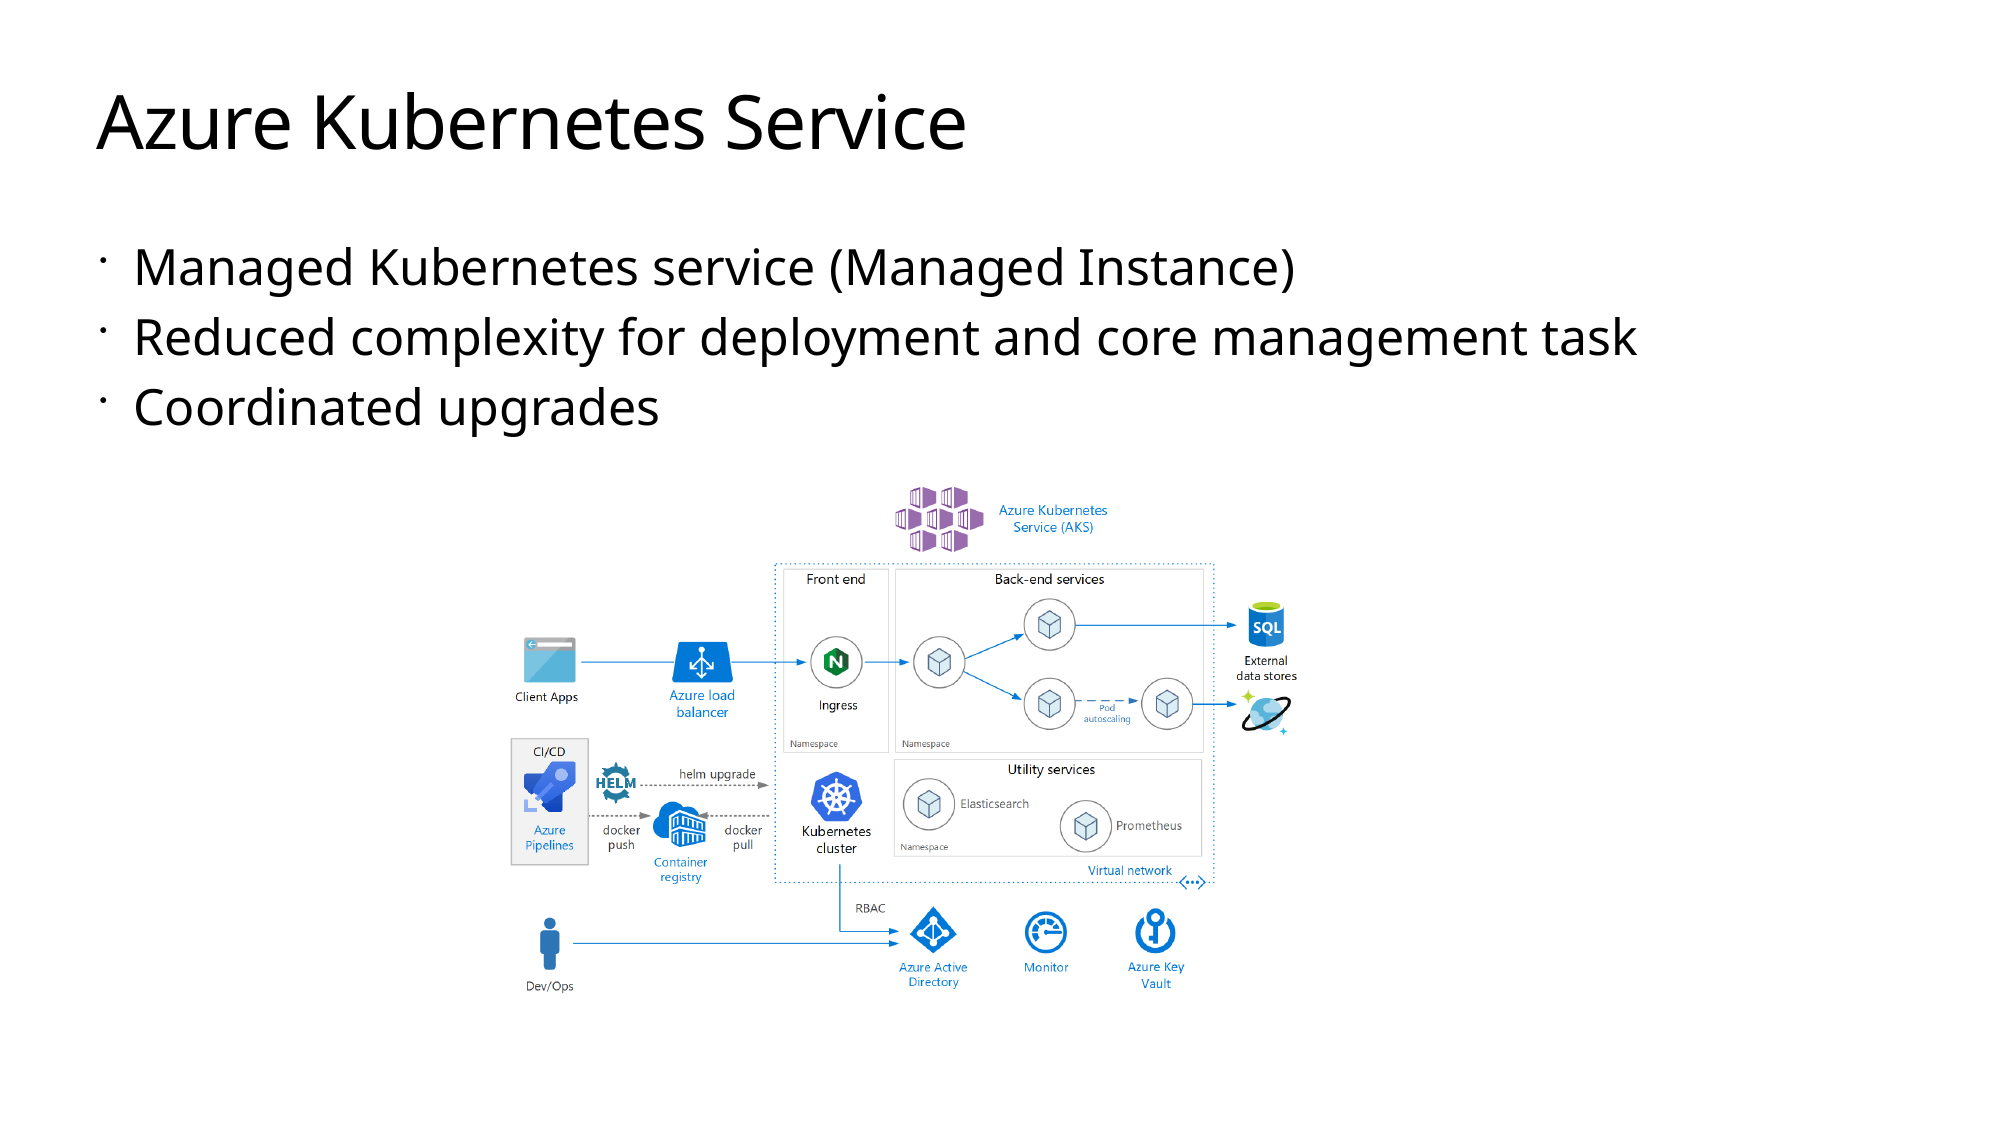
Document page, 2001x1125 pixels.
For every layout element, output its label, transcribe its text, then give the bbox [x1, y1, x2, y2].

title Azure Kubernetes Service [96, 75, 1904, 166]
picture [507, 486, 1303, 1000]
list Managed Kubernetes service (Managed Instance) Reduced complexity for deployment and core management task Coordinated upgrades [95, 235, 1904, 442]
